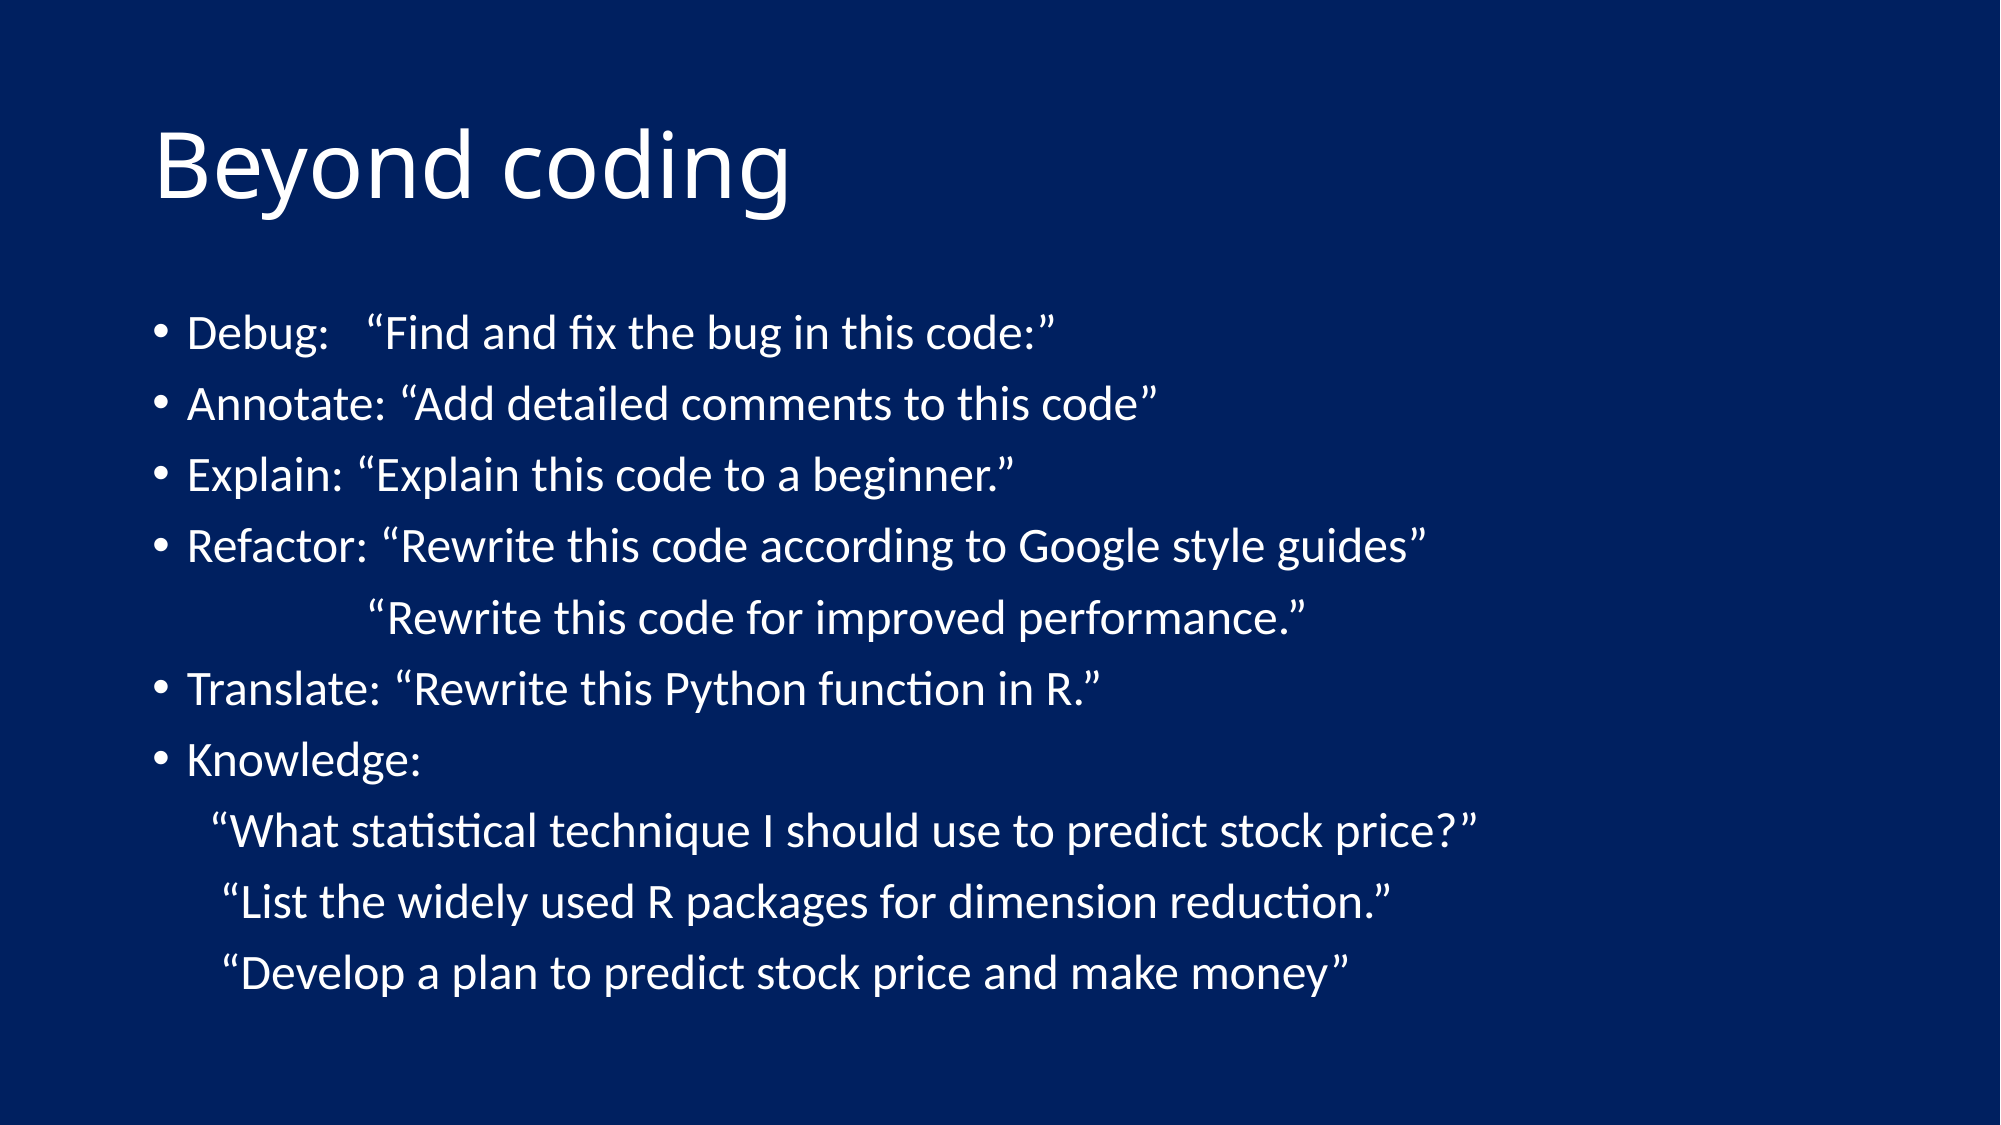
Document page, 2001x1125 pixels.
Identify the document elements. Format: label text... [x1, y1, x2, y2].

list Debug: “Find and fix the bug in this code:” Annotate: “Add detailed comments to this code” Explain: “Explain this code to a beginner.” Refactor: “Rewrite this code according to Google style guides” “Rewrite this code for improved performance.” Translate: “Rewrite this Python function in R.” Knowledge: “What statistical technique I should use to predict stock price?” “List the widely used R packages for dimension reduction.” “Develop a plan to predict stock price and make money” [137, 299, 1863, 1014]
title Beyond coding [137, 59, 1863, 278]
